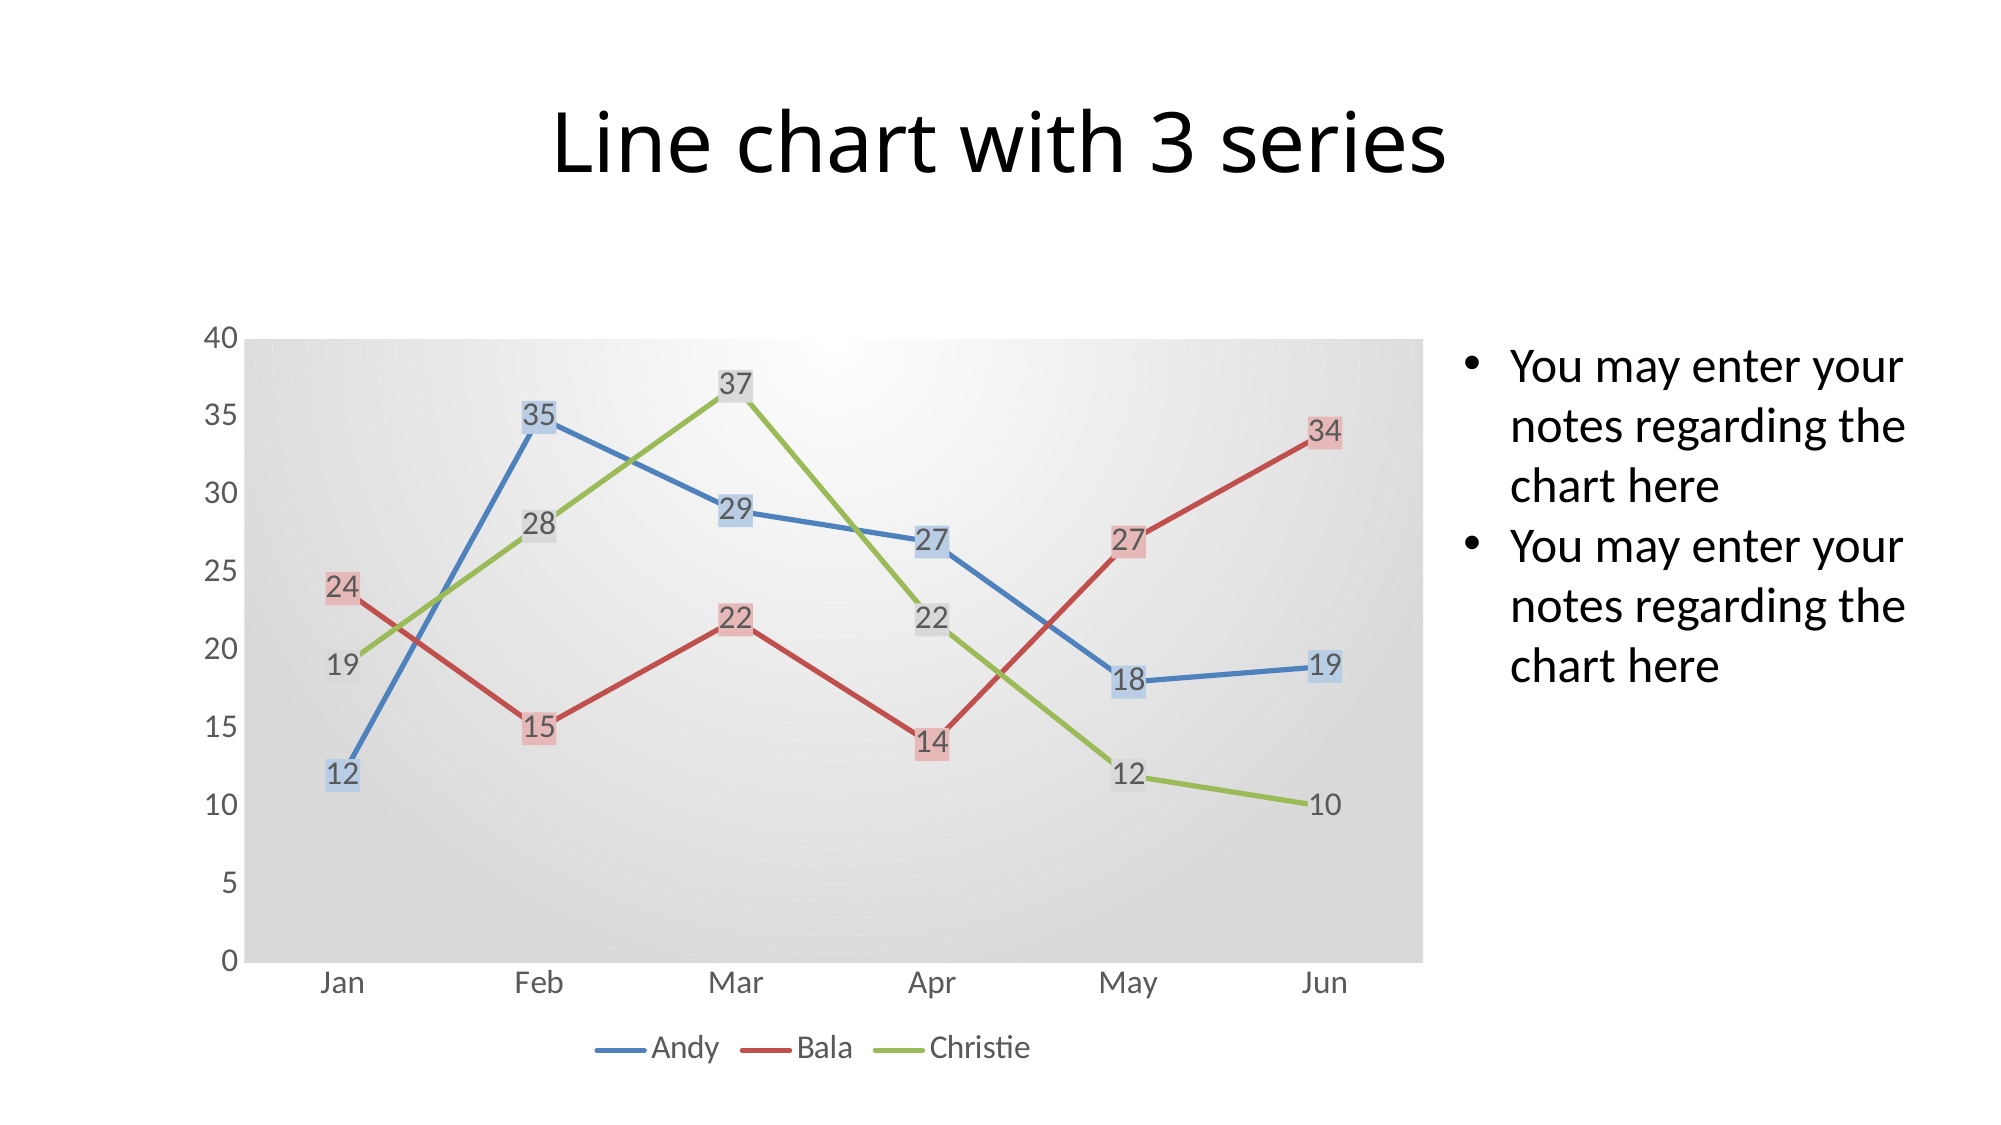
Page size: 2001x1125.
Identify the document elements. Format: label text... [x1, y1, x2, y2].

chart [178, 307, 1449, 1074]
title Line chart with 3 series [99, 45, 1900, 233]
text_box You may enter your notes regarding the chart here You may enter your notes regarding the chart here [1453, 324, 1925, 700]
